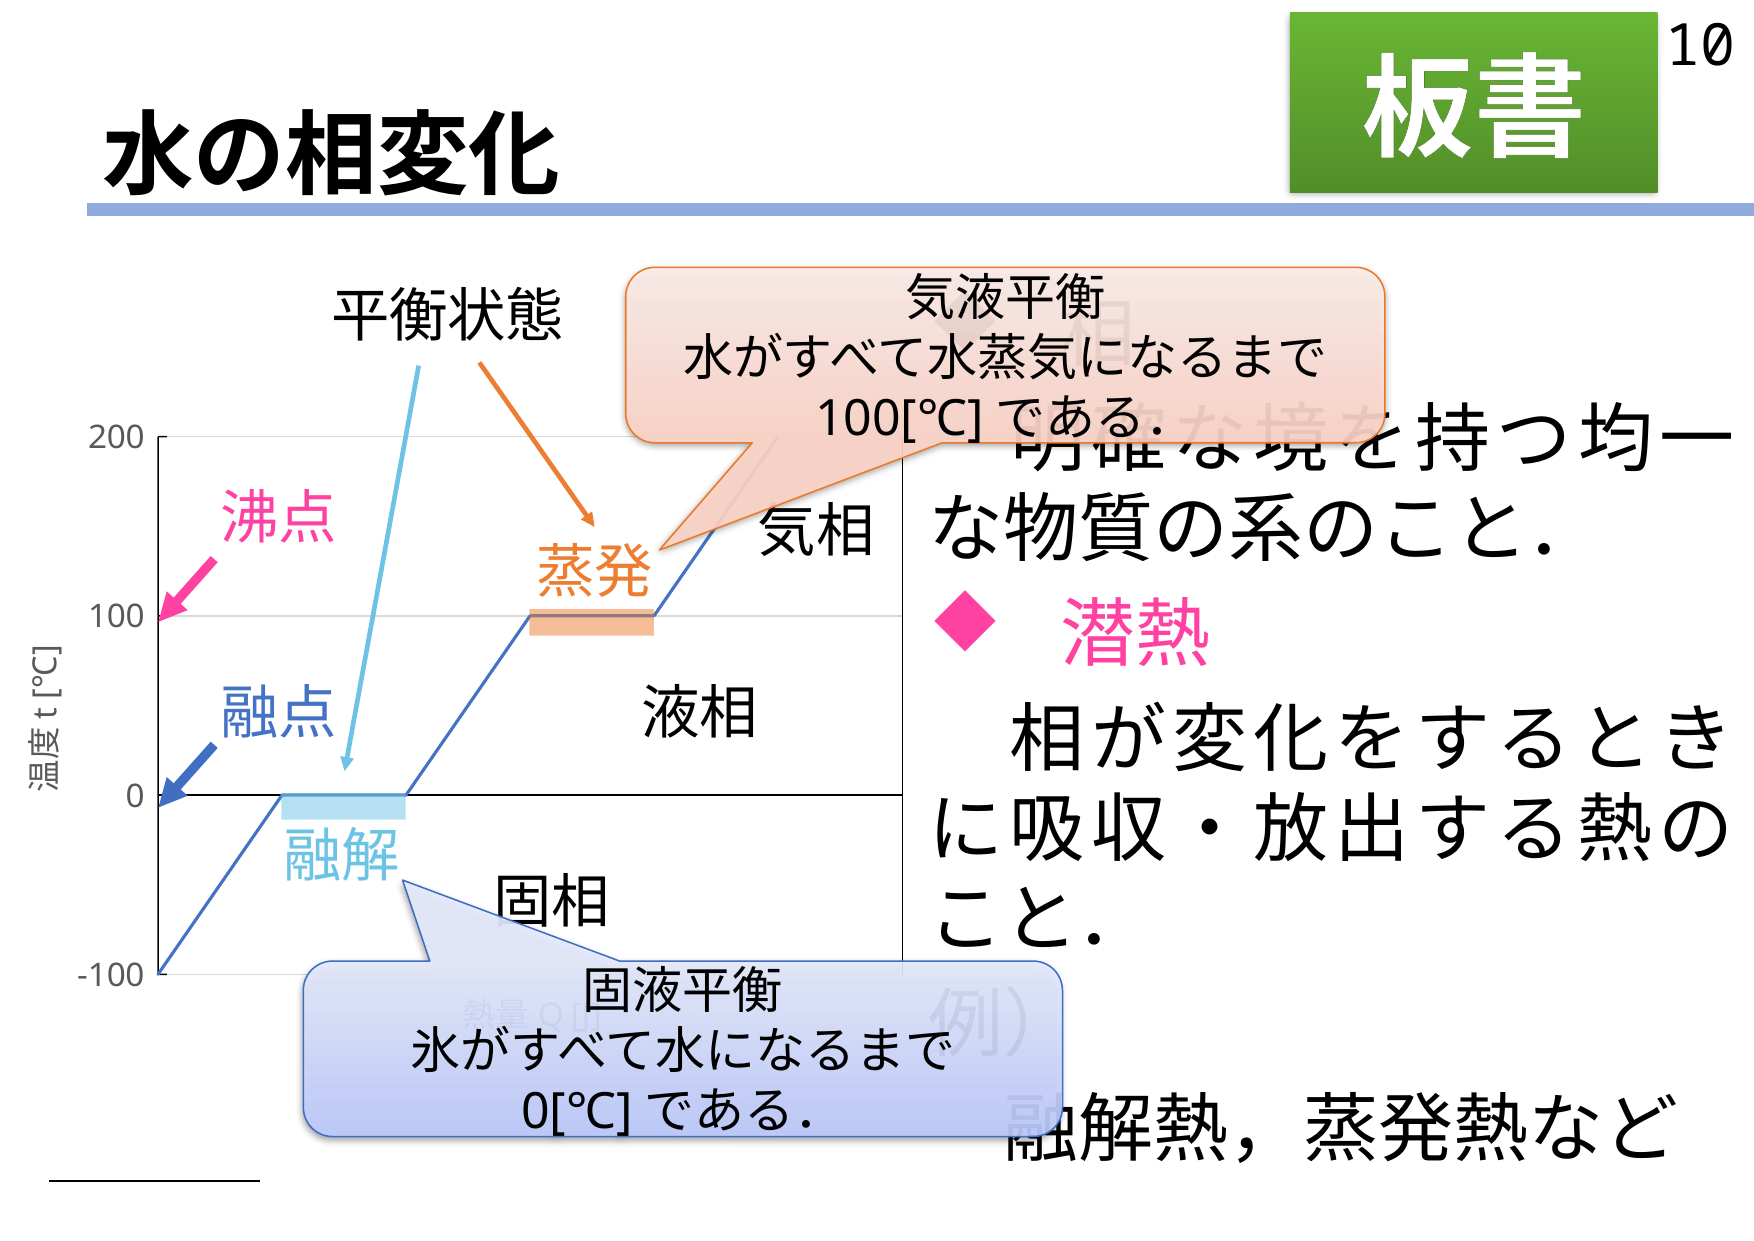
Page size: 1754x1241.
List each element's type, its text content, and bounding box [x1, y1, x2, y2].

title 水の相変化 [87, 66, 1750, 213]
list 相 明確な境を持つ均一な物質の系のこと． 潜熱 相が変化をするときに吸収・放出する熱のこと． 例） 融解熱，蒸発熱など [913, 216, 1750, 1240]
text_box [267, 792, 417, 897]
slide_number 10 [1565, 0, 1750, 66]
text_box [158, 667, 353, 808]
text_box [479, 362, 595, 527]
text_box 平衡状態 [316, 270, 579, 356]
text_box 板書 [1289, 12, 1658, 193]
chart [0, 409, 915, 1046]
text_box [344, 365, 419, 772]
text_box 固液平衡 氷がすべて水になるまで 0[℃]である． [302, 960, 1064, 1138]
text_box 気液平衡 水がすべて水蒸気になるまで 100[℃]である． [624, 266, 1386, 453]
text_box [158, 473, 353, 622]
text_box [520, 526, 669, 636]
